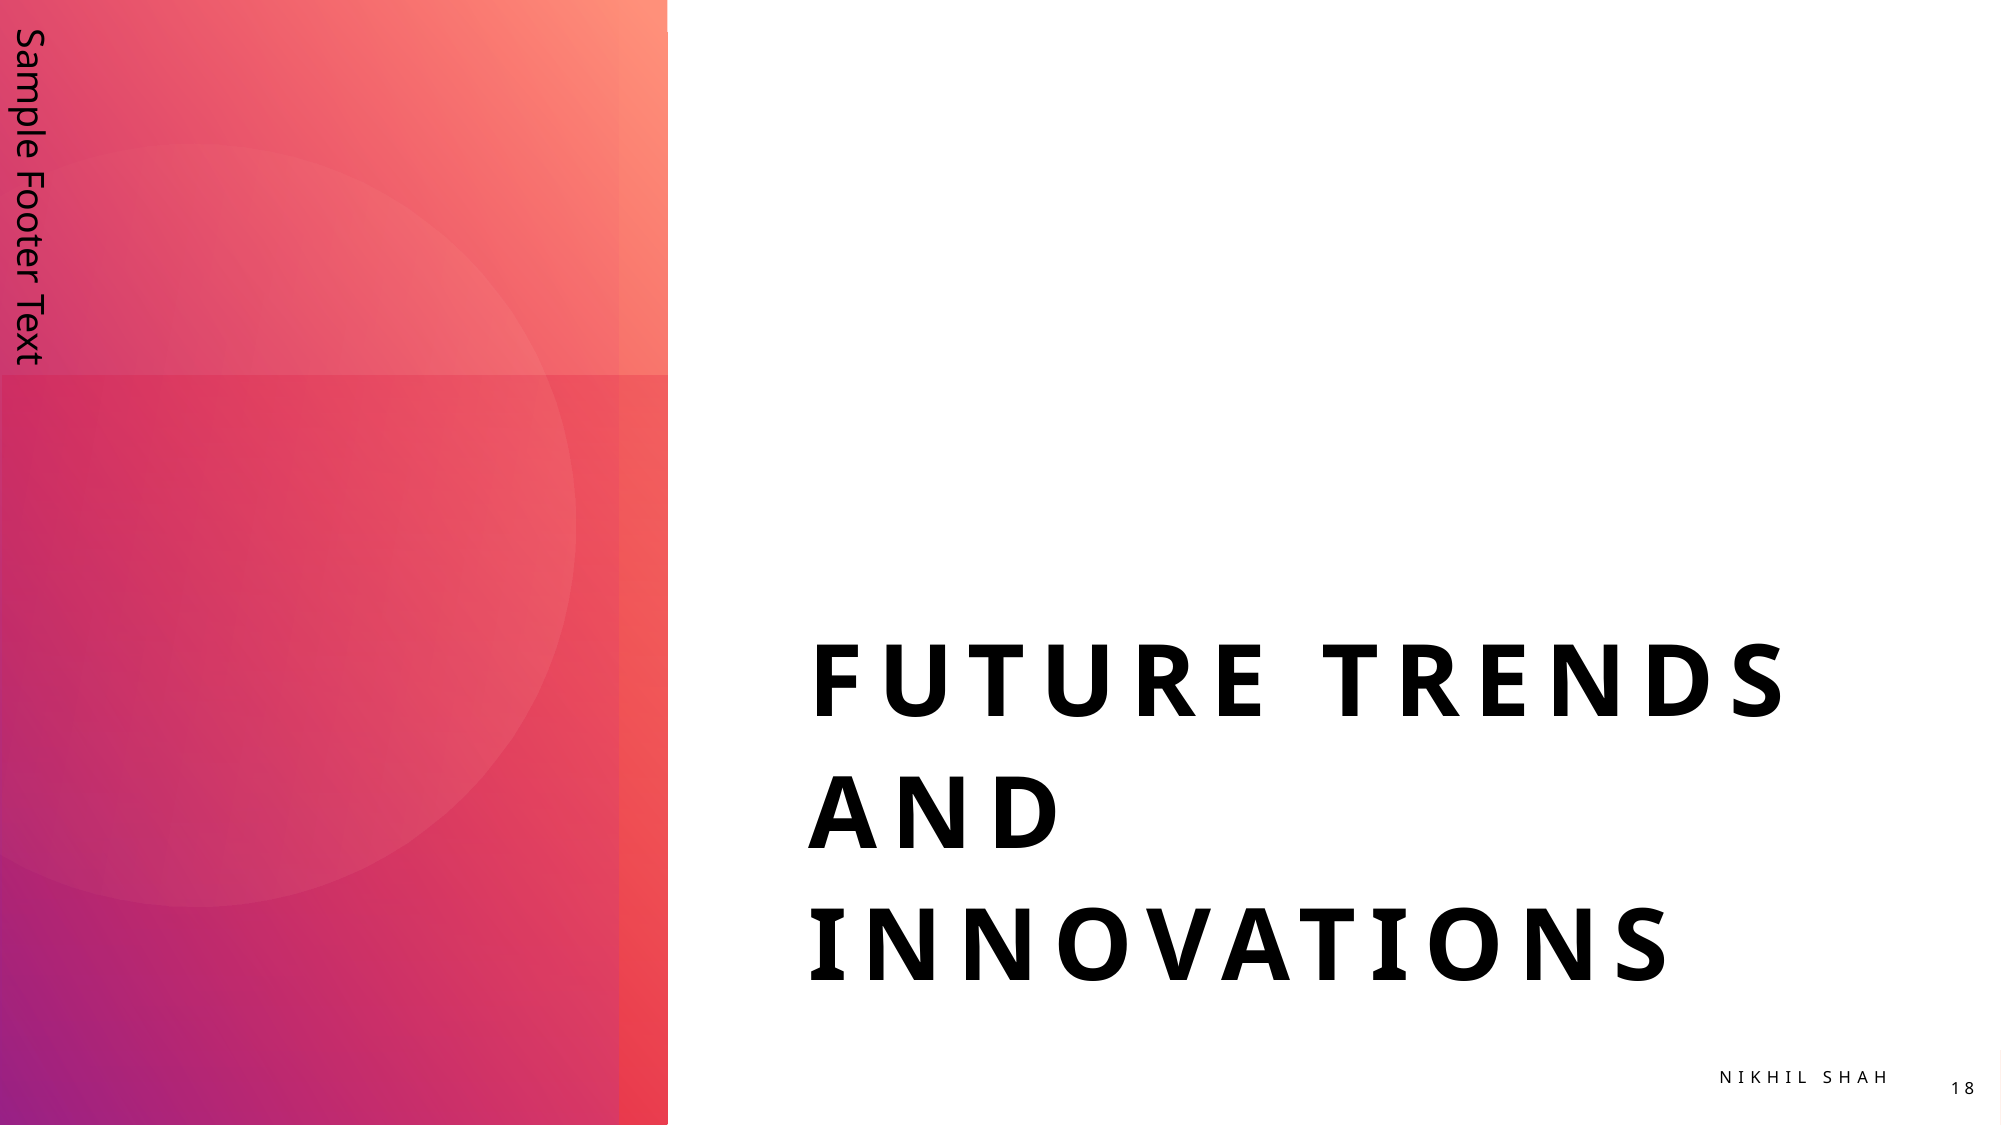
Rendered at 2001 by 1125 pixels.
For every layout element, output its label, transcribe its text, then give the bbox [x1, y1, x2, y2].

slide_number 18 [1898, 1058, 1989, 1119]
title Future Trends and Innovations [793, 561, 1872, 1008]
footer Sample Footer Text [2, 14, 63, 598]
slide_number Nikhil shah [1135, 1058, 1898, 1119]
